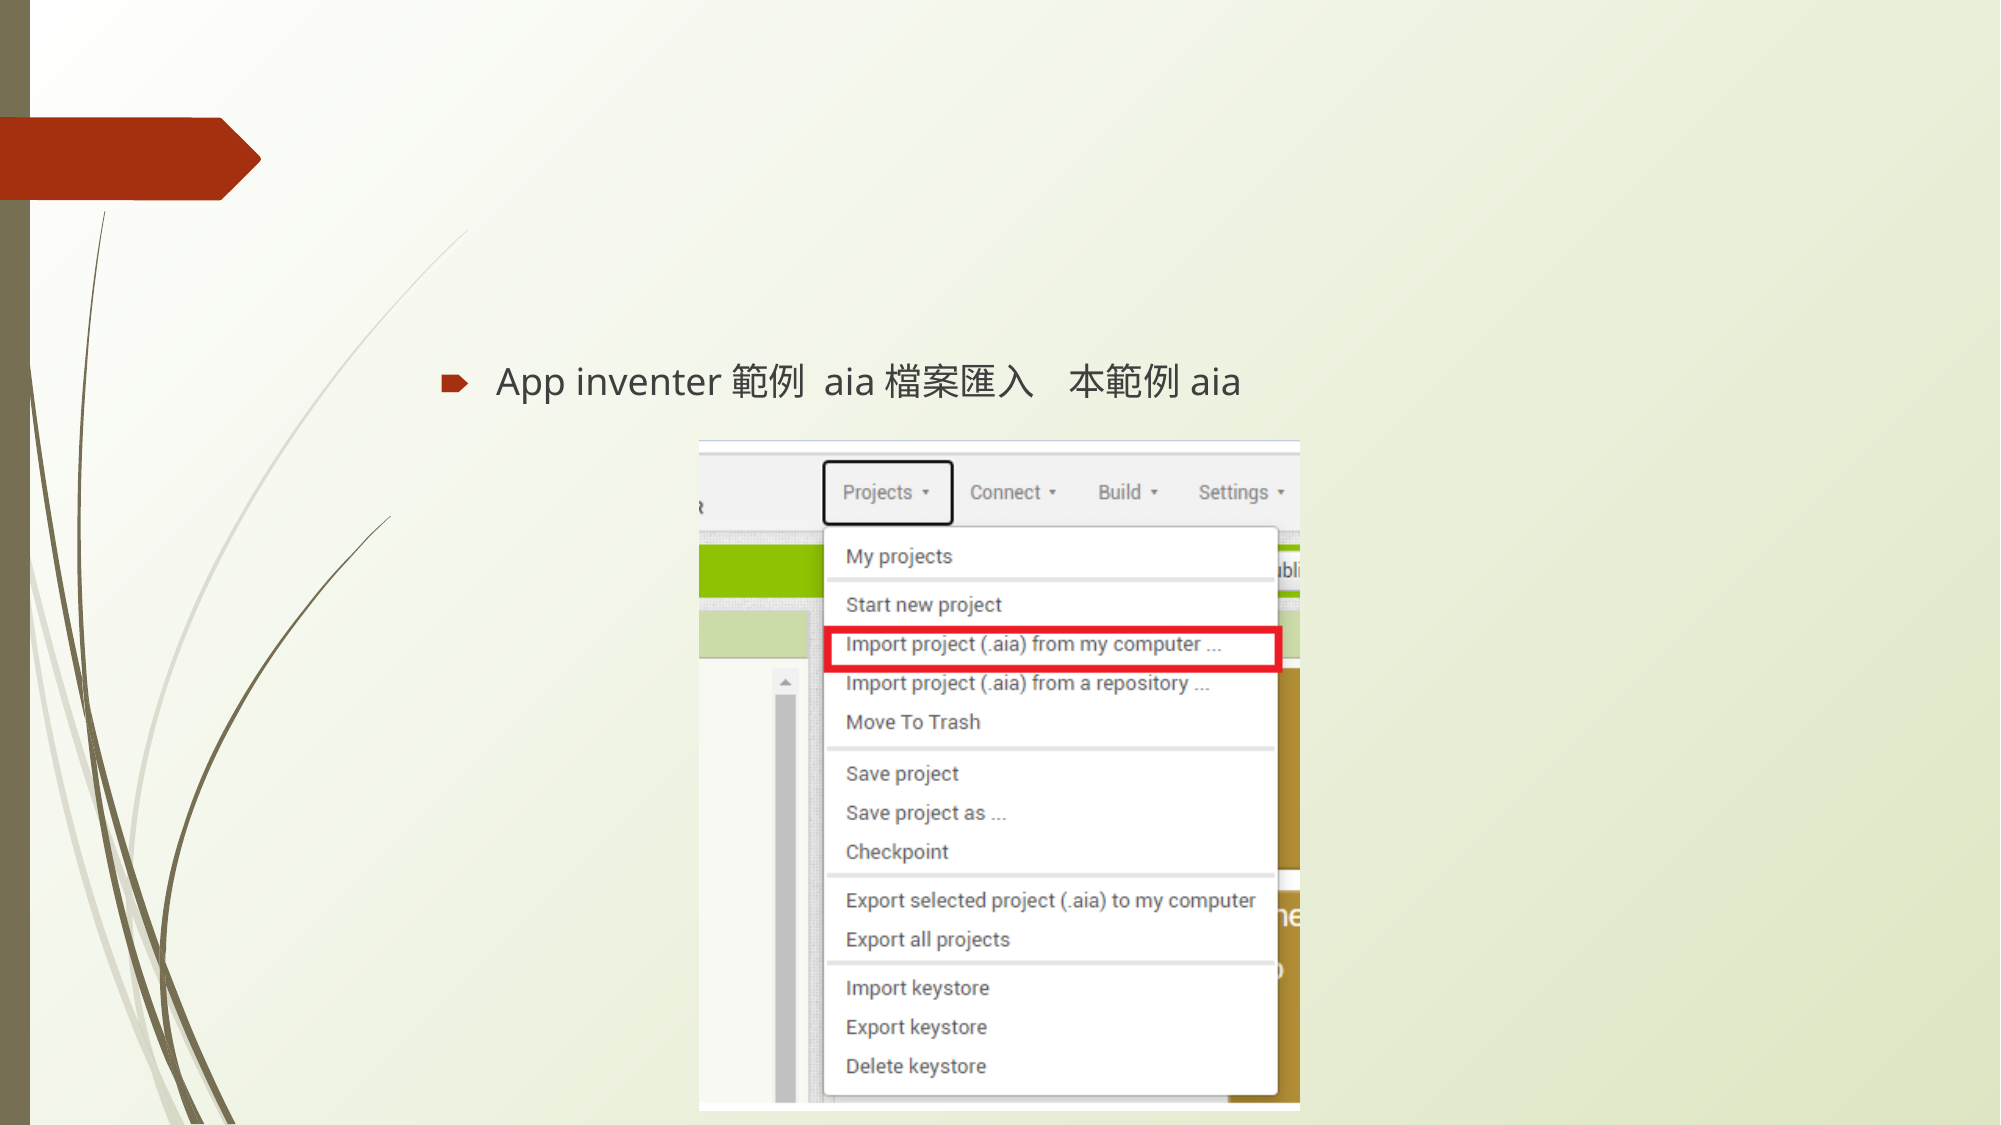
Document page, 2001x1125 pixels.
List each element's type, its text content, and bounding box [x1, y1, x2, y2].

list App inventer範例 aia檔案匯入 本範例aia [424, 350, 1888, 970]
picture [699, 440, 1301, 1111]
